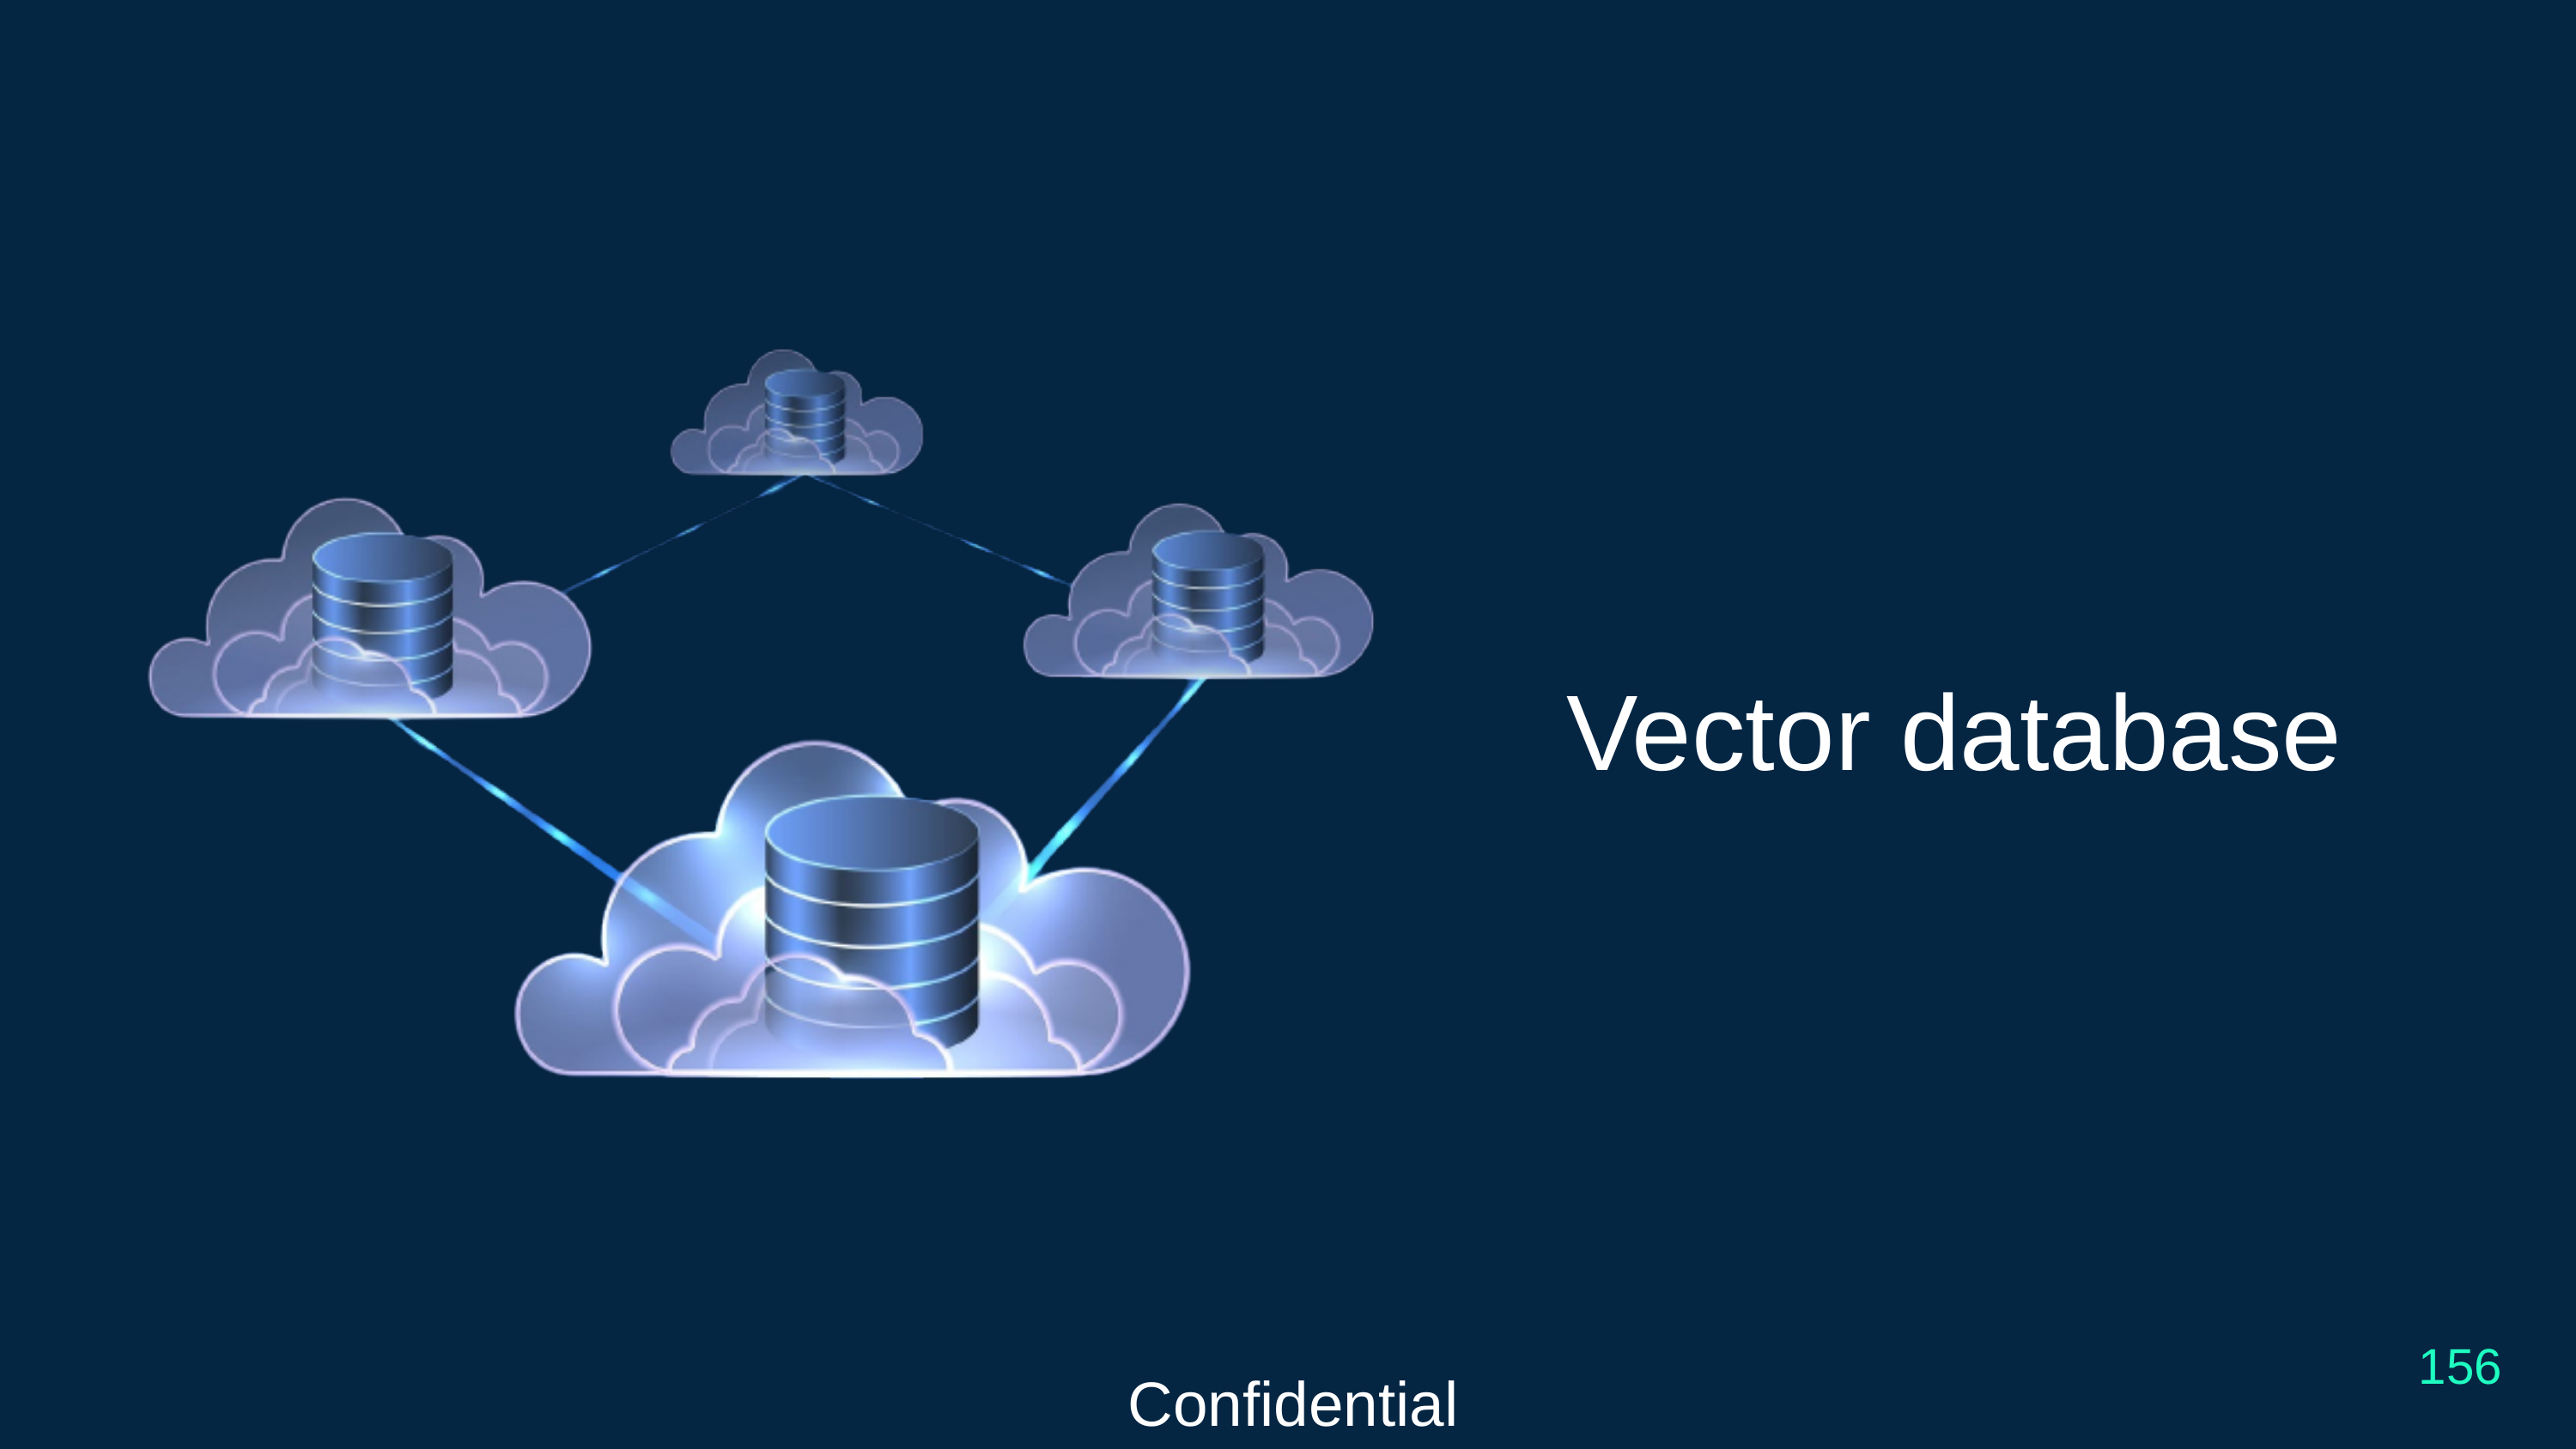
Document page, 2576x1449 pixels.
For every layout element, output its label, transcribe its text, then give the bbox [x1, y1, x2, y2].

text_box 156 [2345, 1324, 2576, 1394]
text_box [94, 227, 1479, 1151]
text_box Confidential [1021, 1350, 1566, 1439]
text_box Vector database [1563, 641, 2346, 792]
